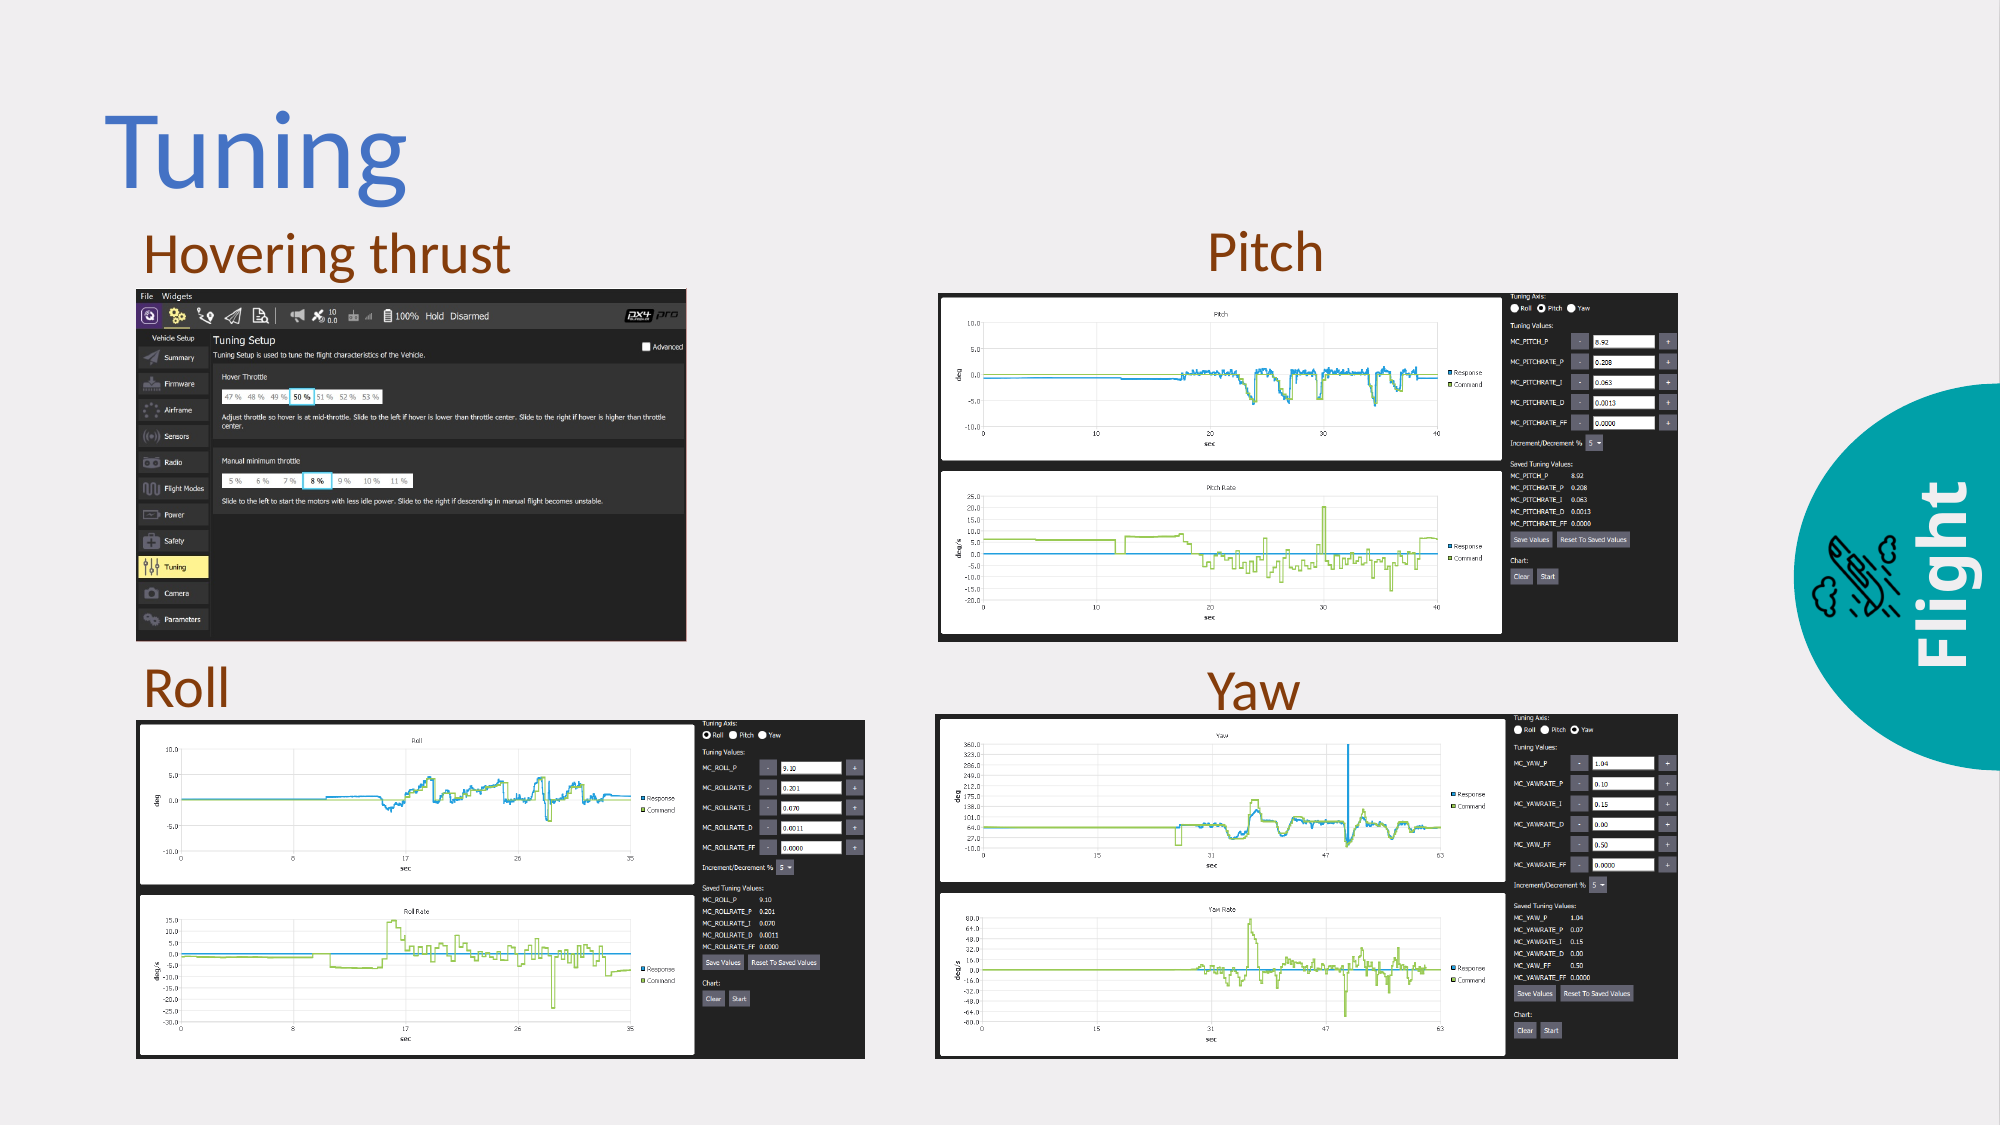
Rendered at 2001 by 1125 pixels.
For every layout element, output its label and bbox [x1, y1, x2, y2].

picture [136, 720, 865, 1059]
text_box [0, 0, 2000, 1125]
picture [935, 714, 1678, 1059]
picture [136, 288, 687, 642]
picture [938, 293, 1678, 642]
